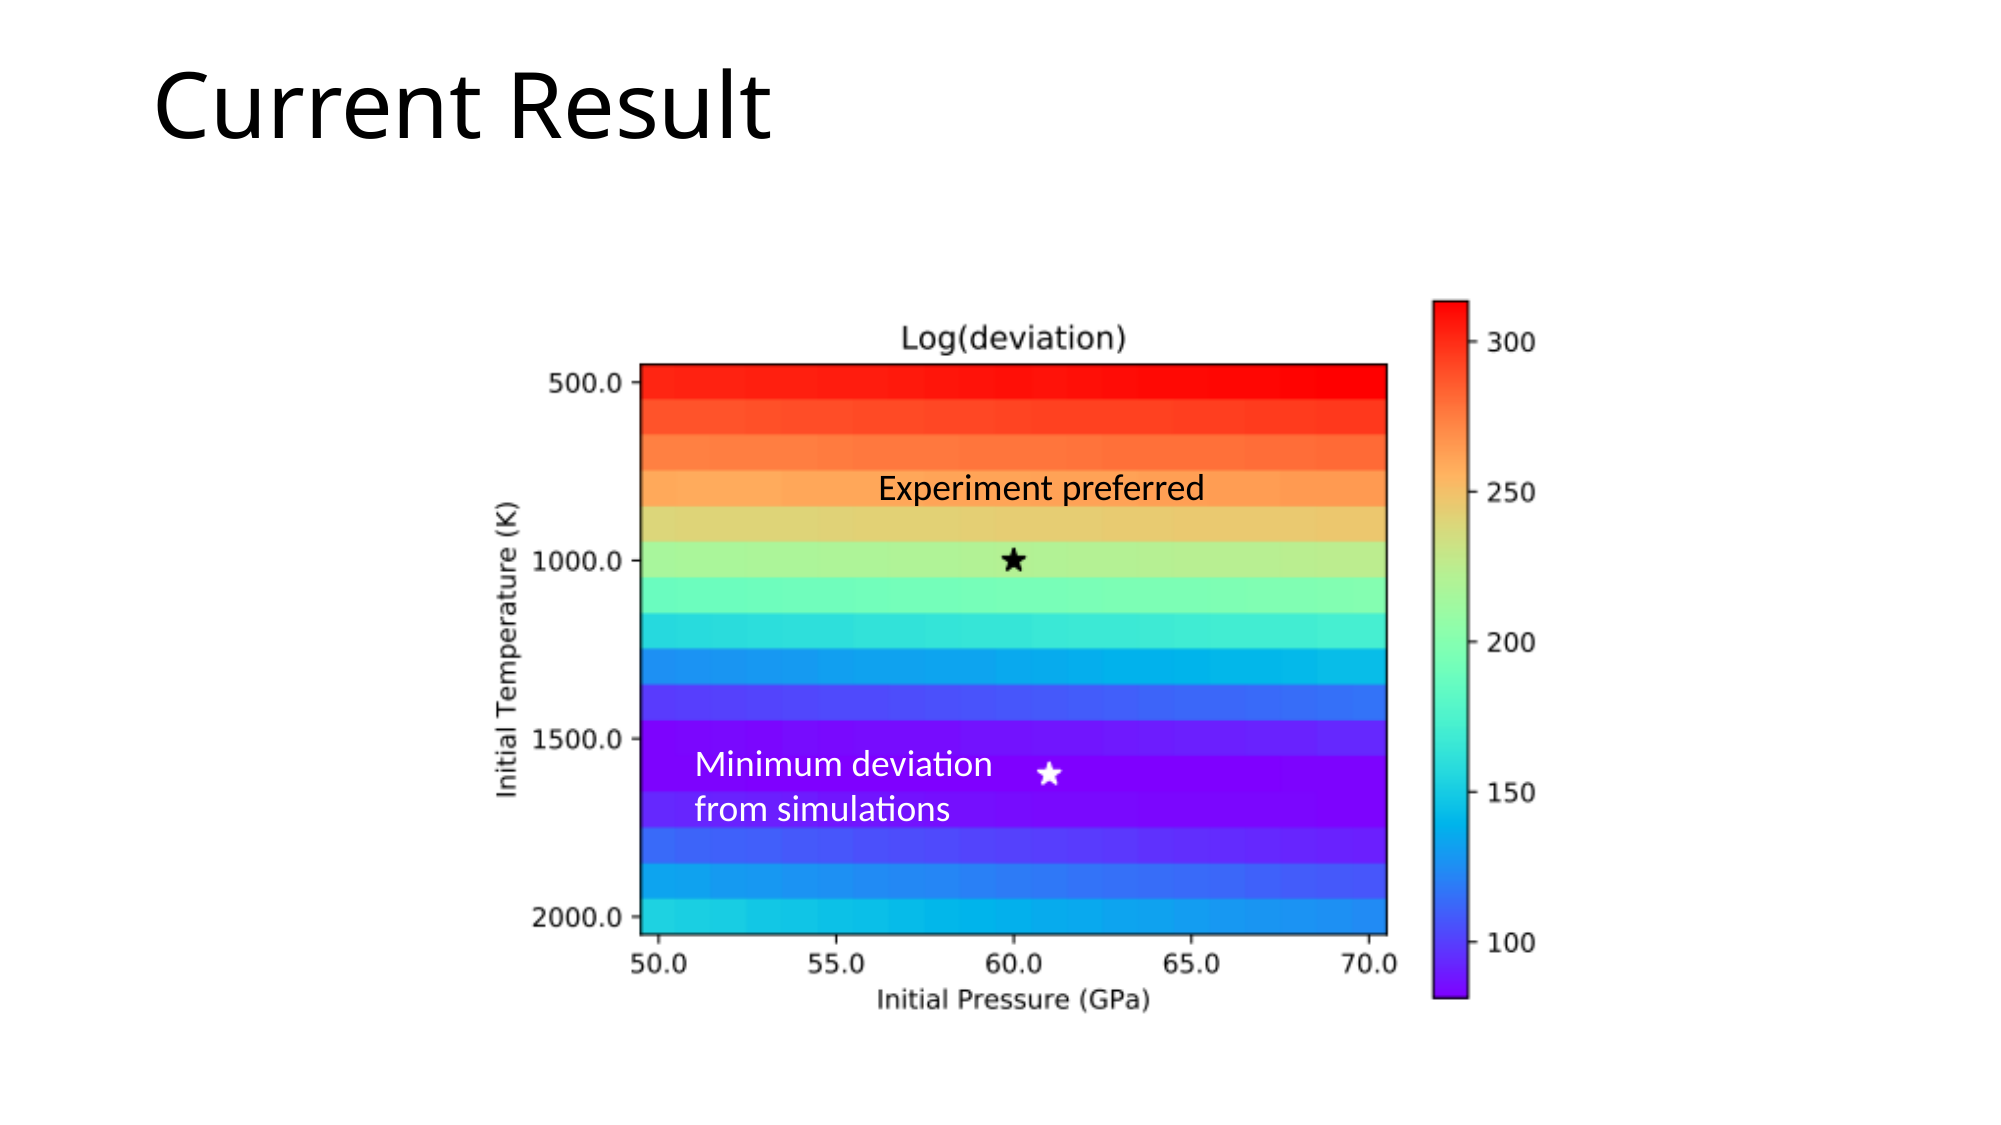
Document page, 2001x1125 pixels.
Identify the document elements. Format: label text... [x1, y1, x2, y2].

title Current Result [137, 0, 1863, 218]
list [491, 193, 1691, 1095]
